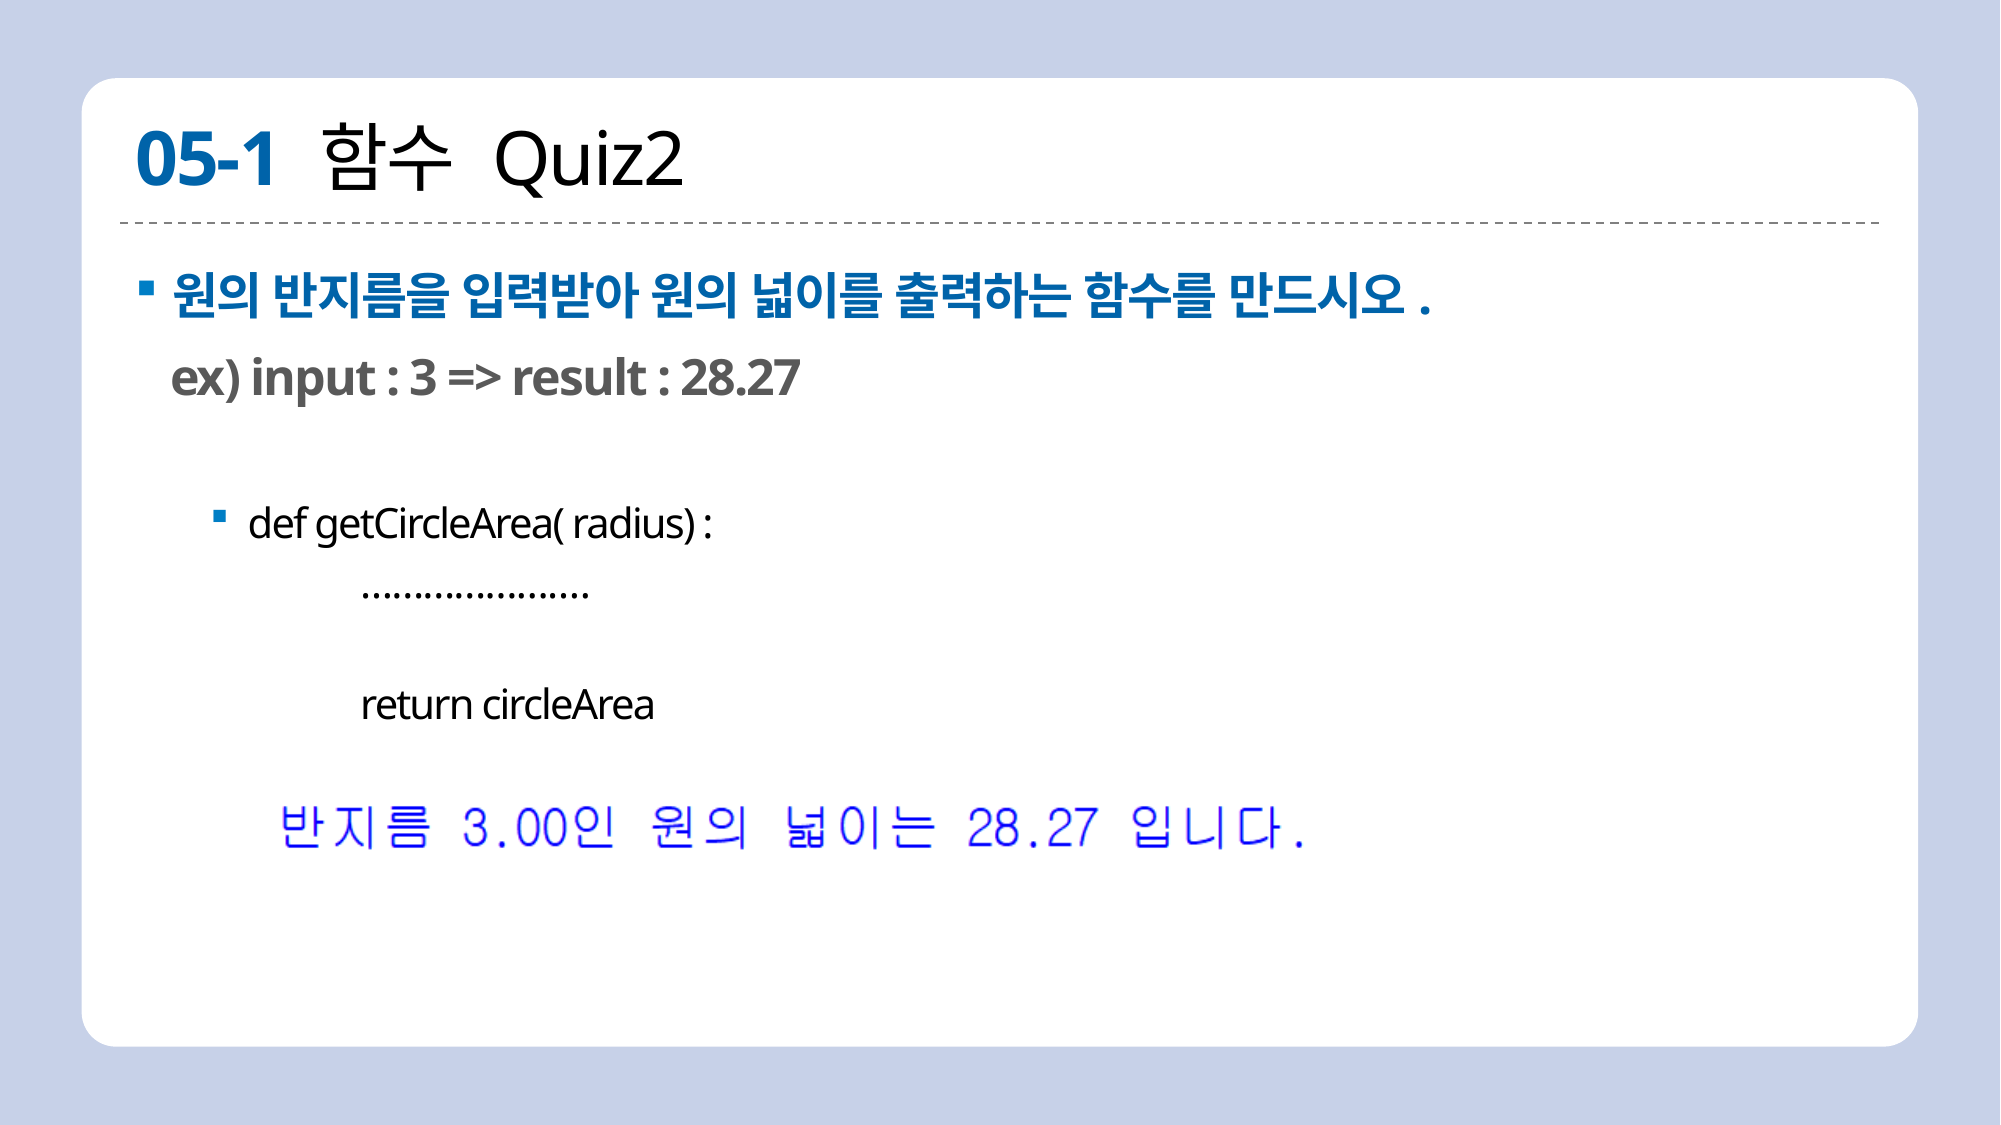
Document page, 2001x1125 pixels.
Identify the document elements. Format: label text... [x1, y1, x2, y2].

picture [275, 797, 1330, 856]
list 원의 반지름을 입력받아 원의 넓이를 출력하는 함수를 만드시오. ex) input : 3 => result : 28.27 def getCircleArea( radius) : …………………. return circleArea [120, 257, 1800, 1009]
title 05-1 함수 Quiz2 [120, 109, 1880, 209]
